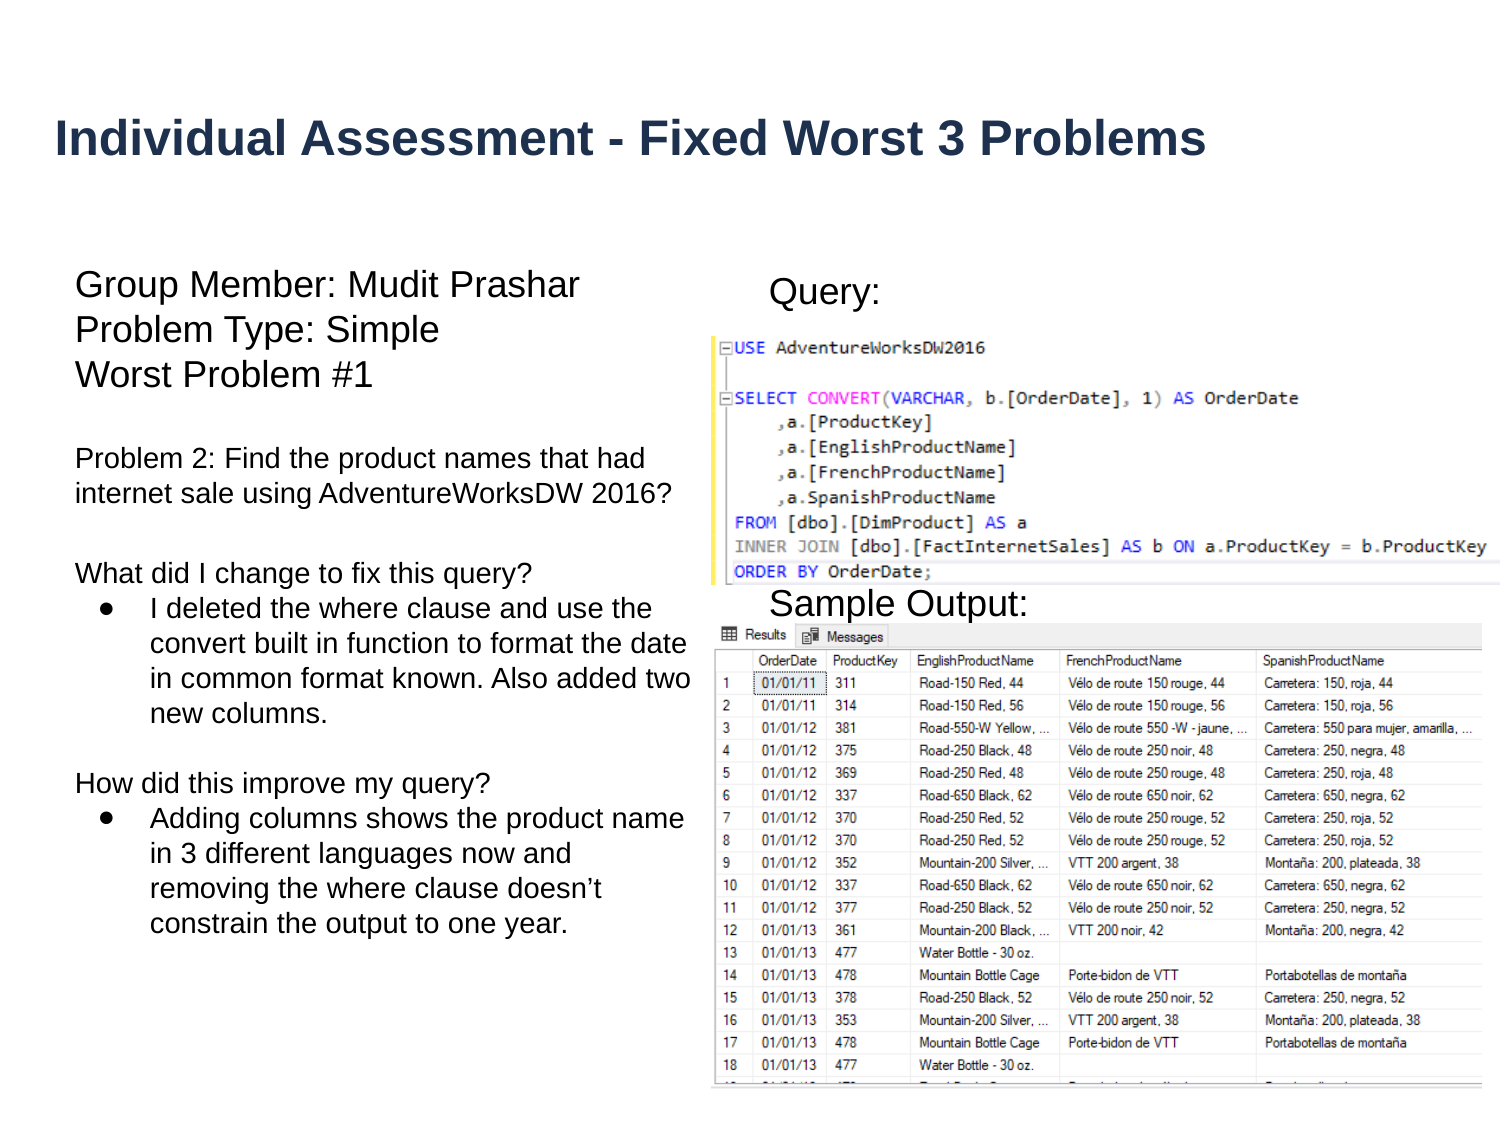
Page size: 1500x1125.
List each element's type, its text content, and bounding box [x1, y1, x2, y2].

picture [711, 336, 1500, 585]
text_box Group Member: Mudit Prashar Problem Type: Simple Worst Problem #1 Problem 2: Find the product names that had internet sale using AdventureWorksDW 2016? What did I change to fix this query? I deleted the where clause and use the convert built in function to format the date in common format known. Also added two new columns. How did this improve my query? Adding columns shows the product name in 3 different languages now and removing the where clause doesn’t constrain the output to one year. [59, 252, 712, 1058]
text_box Query: Sample Output: [753, 593, 1421, 621]
text_box Query: Sample Output: [753, 252, 1421, 335]
picture [711, 622, 1482, 1089]
title Individual Assessment - Fixed Worst 3 Problems [39, 18, 1463, 253]
